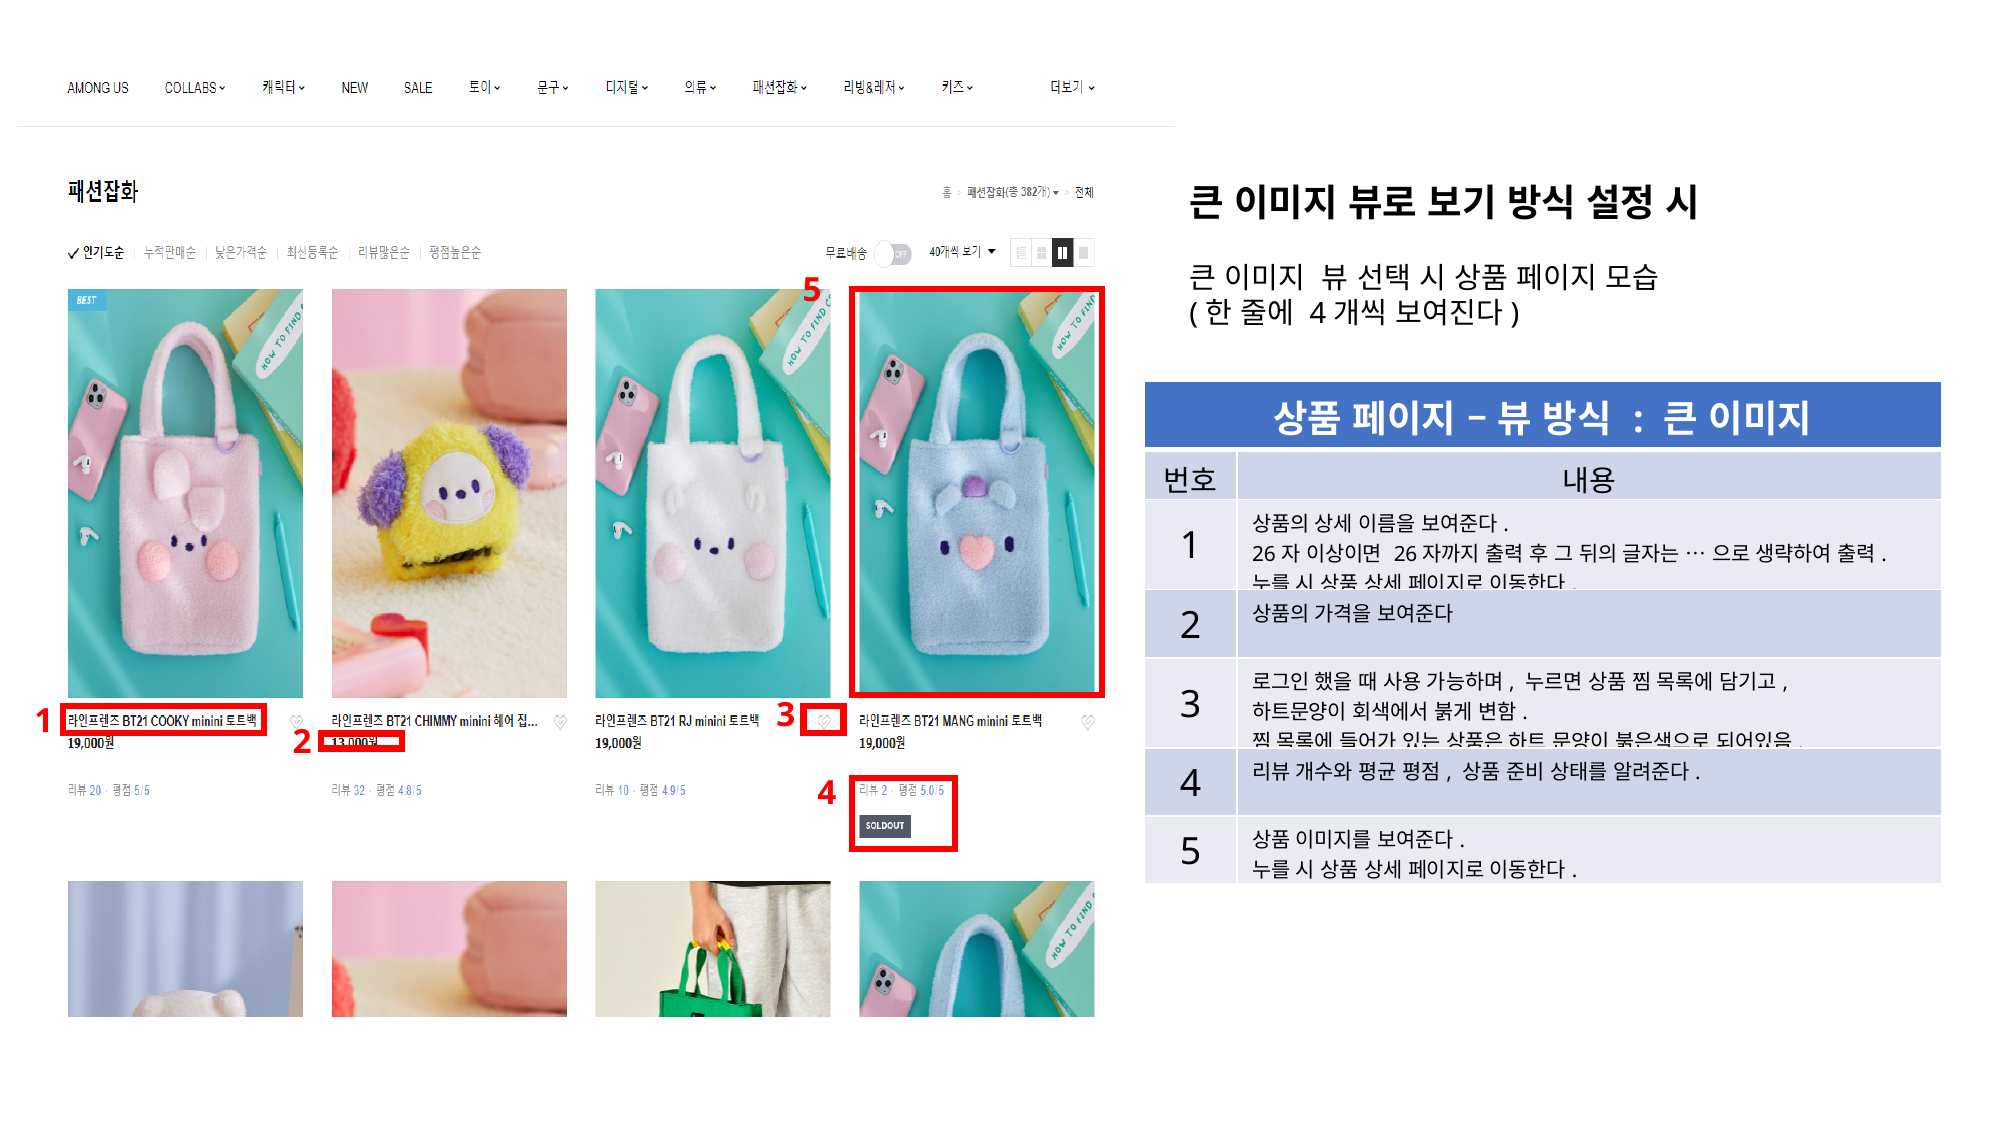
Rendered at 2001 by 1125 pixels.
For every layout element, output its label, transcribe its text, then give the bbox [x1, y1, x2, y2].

table_cell 3 [1175, 659, 1236, 747]
table_cell 1 [1175, 500, 1236, 589]
table_cell 5 [1175, 817, 1236, 883]
table_header 상품 페이지 – 뷰 방식 : 큰 이미지 [1175, 382, 1941, 447]
table_cell 2 [1175, 590, 1236, 657]
table_cell 로그인 했을 때 사용 가능하며, 누르면 상품 찜 목록에 담기고, 하트문양이 회색에서 붉게 변함. 찜 목록에 들어가 있는 상품은 하트 문양이 붉은색으로 되어있음. [1238, 659, 1941, 747]
table_cell 상품 이미지를 보여준다. 누를 시 상품 상세 페이지로 이동한다. [1238, 817, 1941, 883]
text_box 큰 이미지 뷰로 보기 방식 설정 시 큰 이미지 뷰 선택 시 상품 페이지 모습 (한 줄에 4개씩 보여진다) [1175, 171, 1716, 337]
table_cell 4 [1175, 749, 1236, 815]
table_cell 내용 [1238, 452, 1941, 499]
table_cell 리뷰 개수와 평균 평점, 상품 준비 상태를 알려준다. [1238, 749, 1941, 815]
table_cell 번호 [1175, 452, 1236, 499]
table_cell 상품의 가격을 보여준다 [1238, 590, 1941, 657]
picture [17, 57, 1175, 1017]
table_cell 상품의 상세 이름을 보여준다. 26자 이상이면 26자까지 출력 후 그 뒤의 글자는 … 으로 생략하여 출력. 누를 시 상품 상세 페이지로 이동한다. [1238, 500, 1941, 589]
